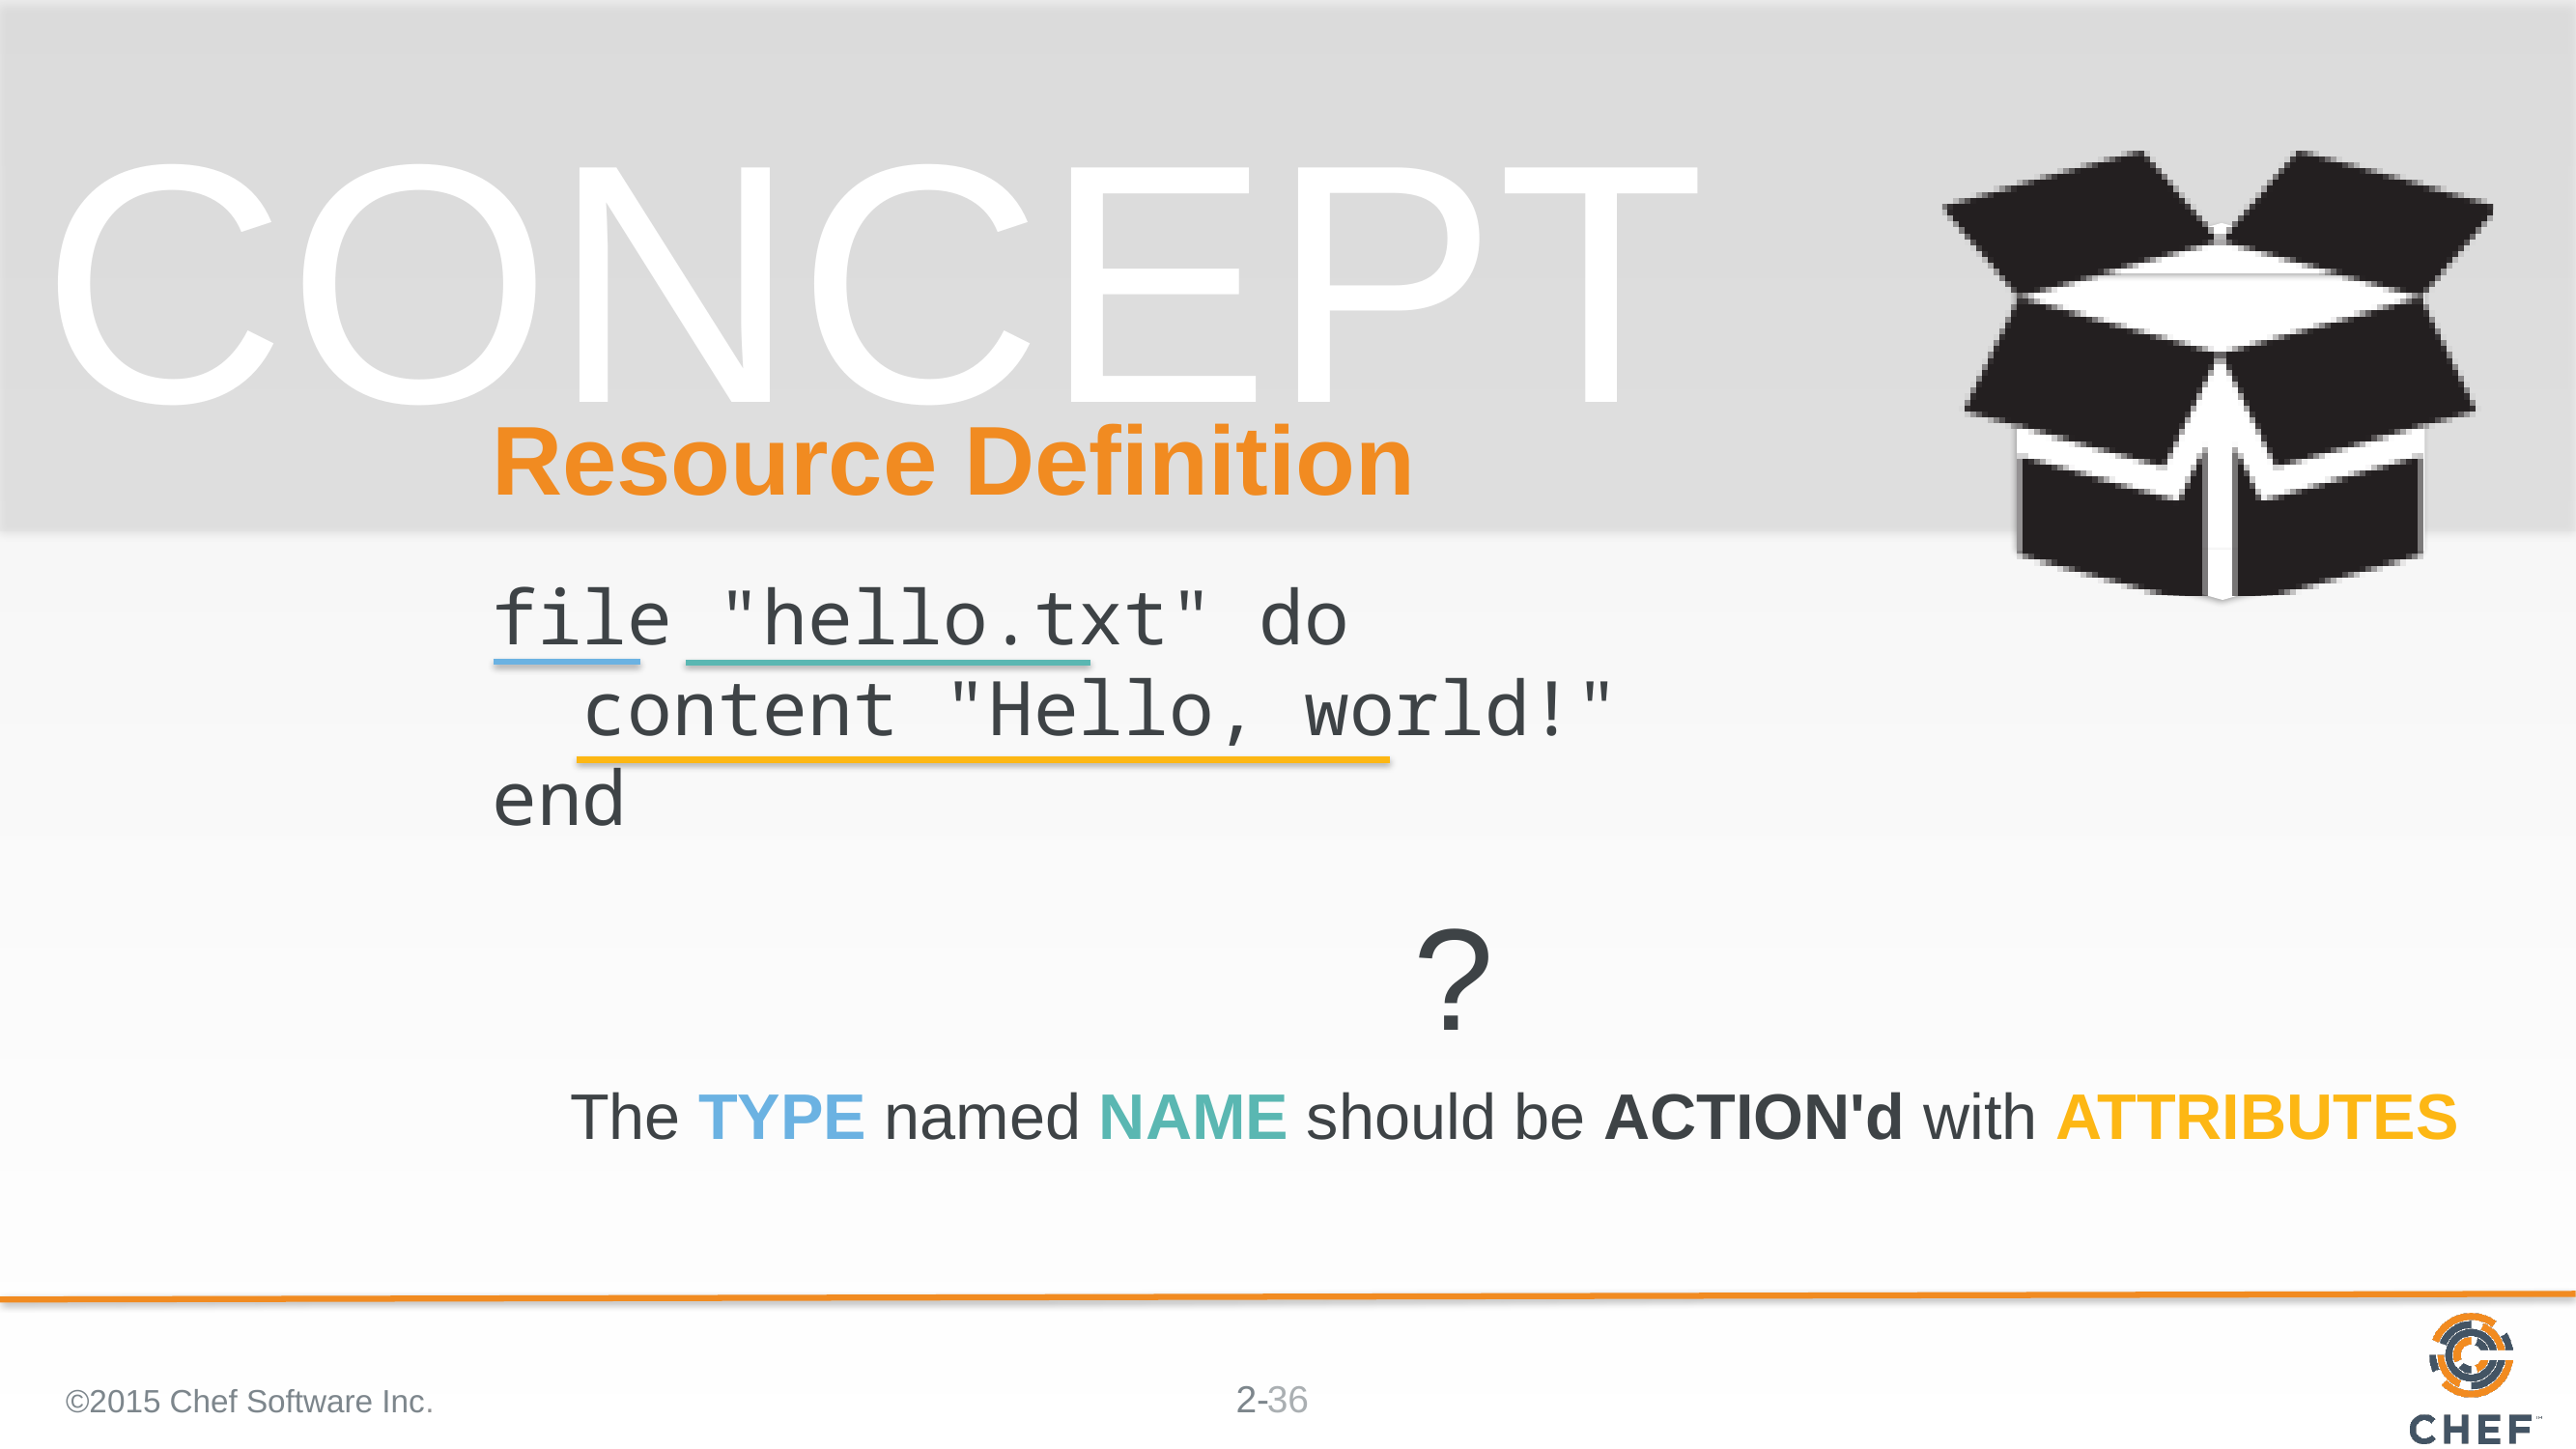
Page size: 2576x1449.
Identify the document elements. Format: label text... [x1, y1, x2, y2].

picture [2399, 1297, 2550, 1449]
text_box ? [1357, 875, 1551, 1069]
footer ©2015 Chef Software Inc. [51, 1359, 952, 1440]
title Resource Definition [477, 395, 2217, 531]
slide_number 36 [998, 1359, 1578, 1437]
text_box [536, 1161, 730, 1355]
text_box The TYPE named NAME should be ACTION'd with ATTRIBUTES [550, 1055, 2025, 1249]
subtitle file "hello.txt" do content "Hello, world!" end [477, 555, 2217, 1087]
